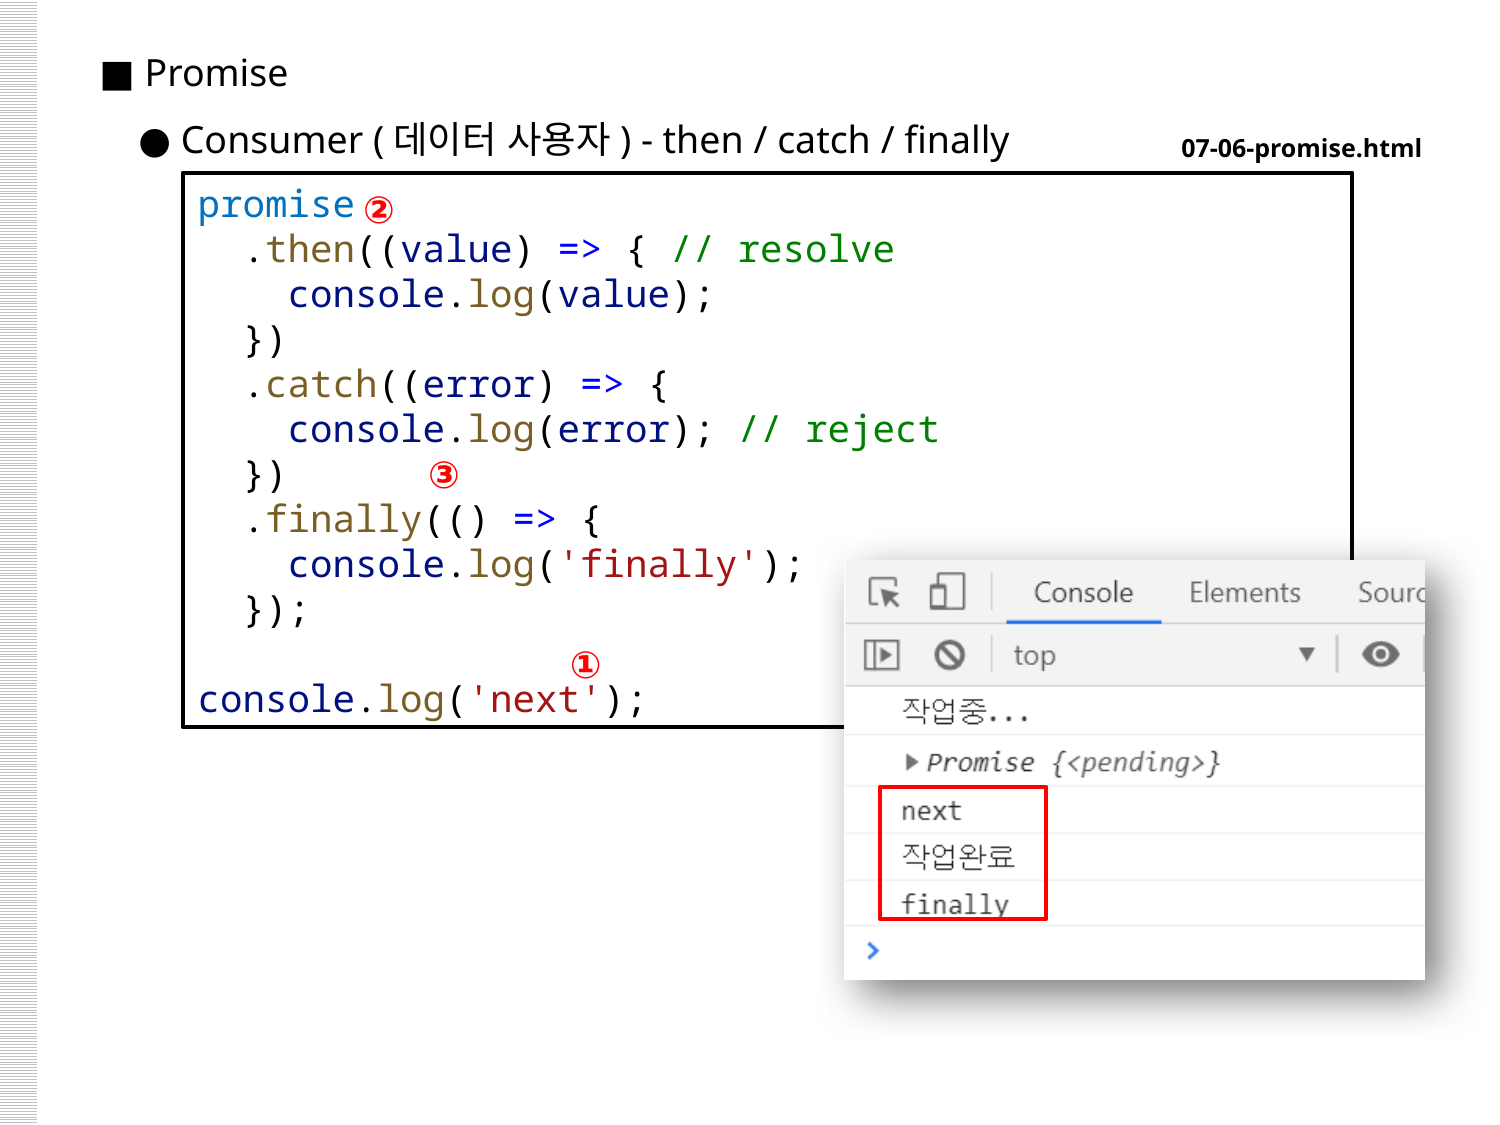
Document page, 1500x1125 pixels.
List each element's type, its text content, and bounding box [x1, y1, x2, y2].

picture [844, 560, 1425, 980]
text_box 07-06-promise.html [1166, 125, 1438, 170]
text_box ② [348, 178, 479, 239]
text_box ③ [413, 443, 544, 503]
text_box ① [554, 633, 685, 694]
text_box ■ Promise ● Consumer (데이터 사용자) - then / catch / finally [84, 19, 1026, 169]
text_box promise .then((value) => { // resolve console.log(value); }) .catch((error) => { console.log(error); // reject }) .finally(() => { console.log('finally'); }); console.log('next'); [181, 171, 1354, 729]
